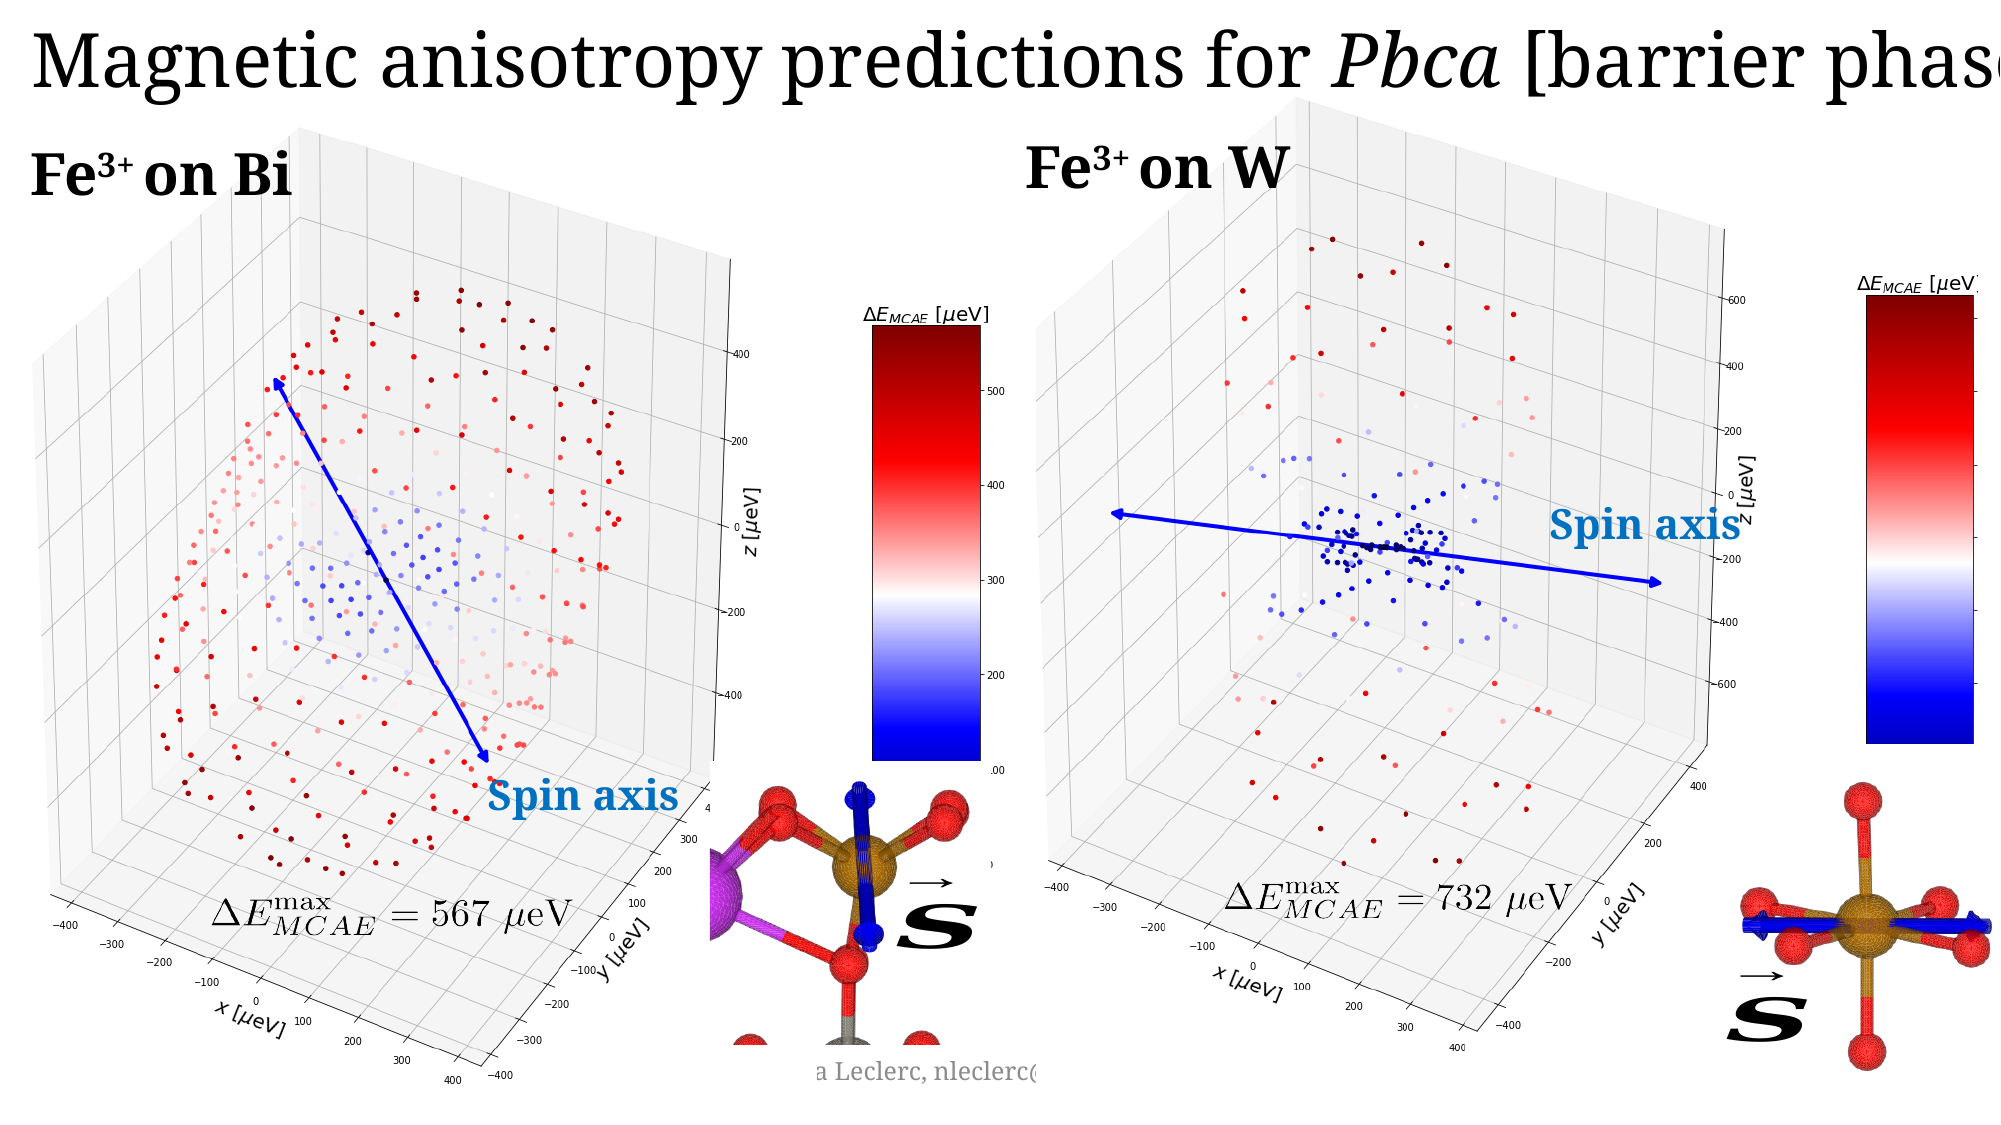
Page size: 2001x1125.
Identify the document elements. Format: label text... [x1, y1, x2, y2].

title Magnetic anisotropy predictions for Pbca [barrier phase] [16, 0, 2000, 63]
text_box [3, 50, 1011, 1125]
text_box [709, 761, 991, 1045]
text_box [1011, 63, 2000, 1103]
